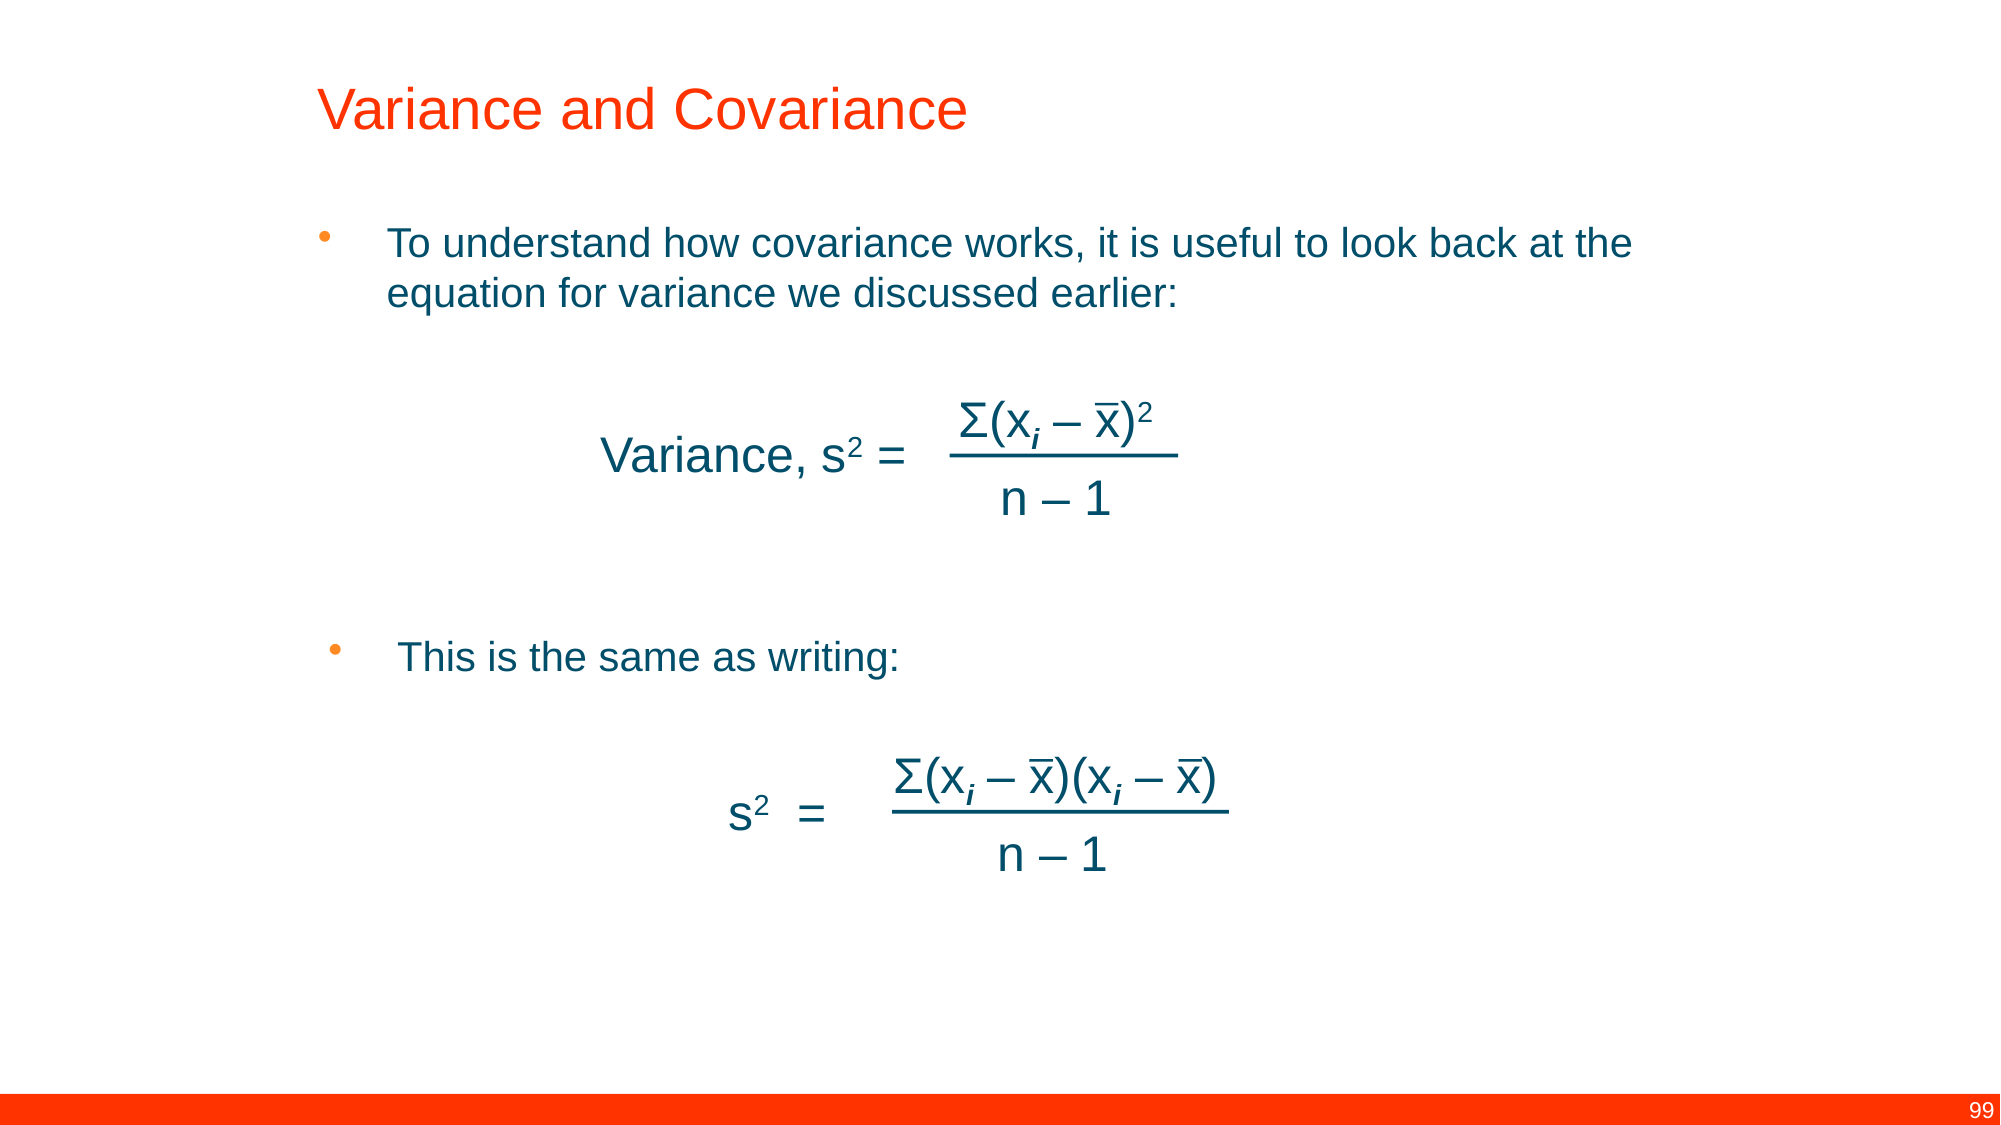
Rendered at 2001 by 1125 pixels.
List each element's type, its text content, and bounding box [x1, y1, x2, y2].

text_box Σ(xi – x)(xi – x) [878, 735, 1234, 819]
text_box Variance and Covariance [317, 71, 1279, 174]
text_box To understand how covariance works, it is useful to look back at the equation for variance we discussed earlier: [317, 166, 1657, 343]
text_box n – 1 [985, 457, 1141, 533]
text_box Variance, s2 = [577, 415, 959, 490]
text_box This is the same as writing: [328, 579, 1667, 699]
text_box s2 = [601, 773, 982, 849]
text_box Σ(xi – x)2 [943, 379, 1169, 463]
text_box n – 1 [982, 813, 1138, 889]
